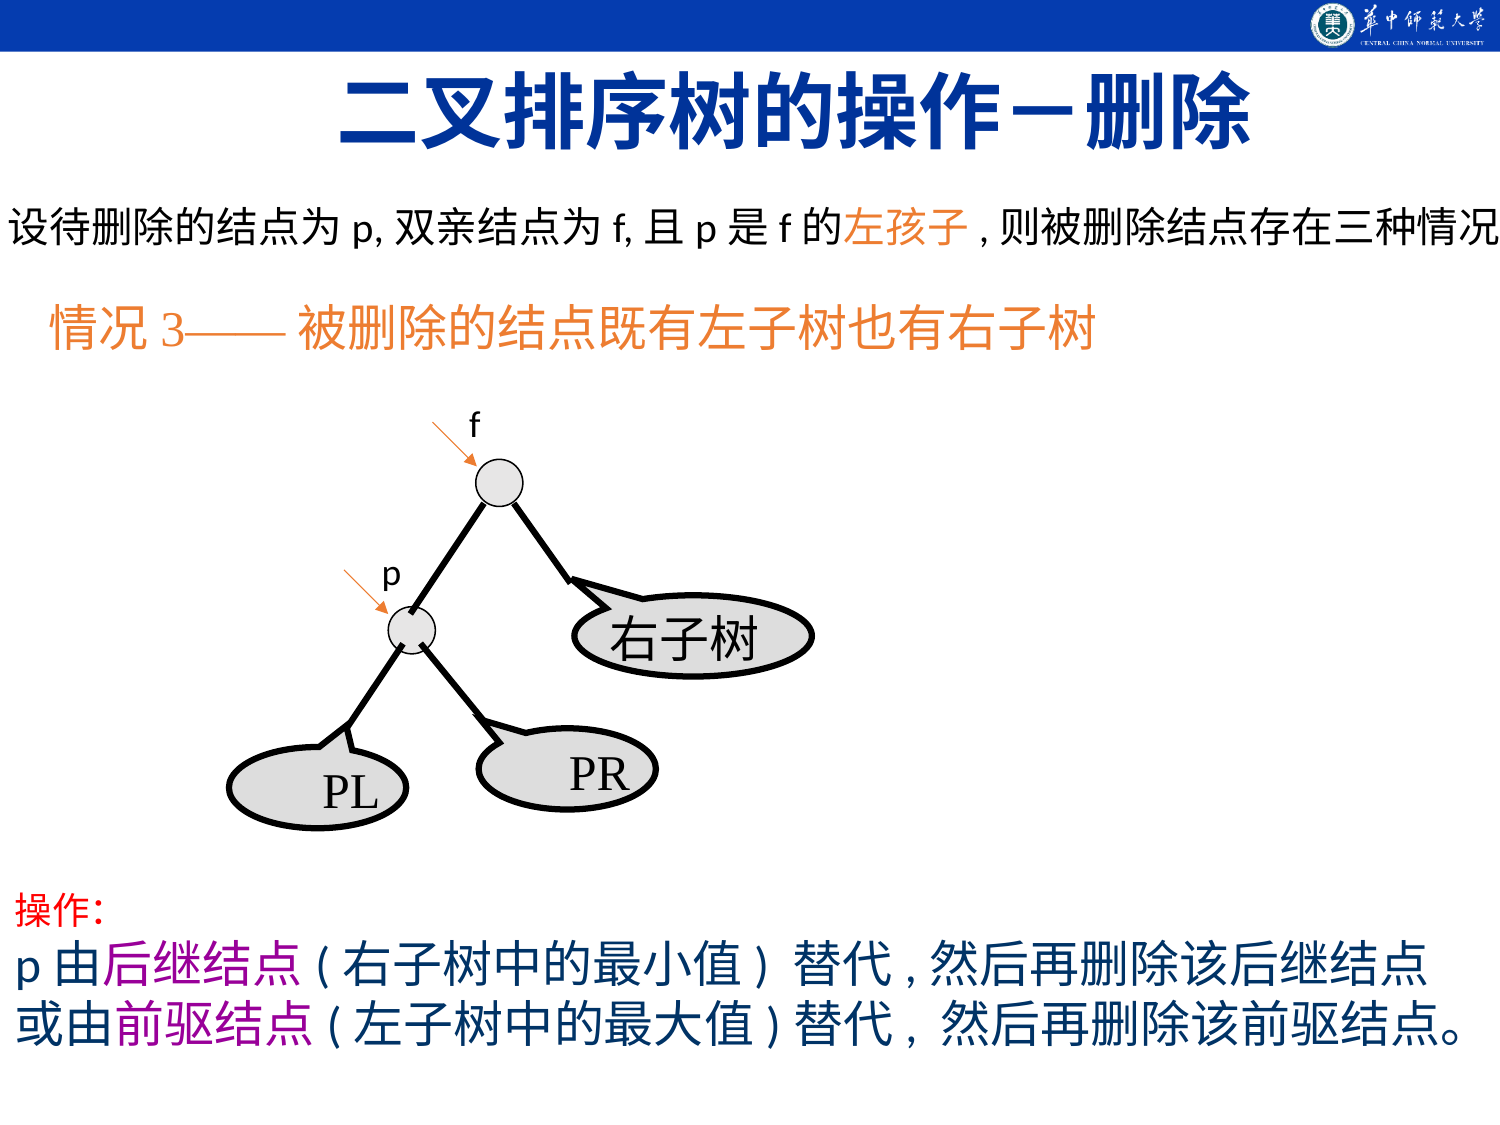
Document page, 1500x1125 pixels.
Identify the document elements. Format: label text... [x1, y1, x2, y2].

text_box [475, 459, 523, 507]
text_box 设待删除的结点为p,双亲结点为f,且p是f的左孩子,则被删除结点存在三种情况 [0, 193, 1500, 259]
text_box 操作： p由后继结点(右子树中的最小值) 替代,然后再删除该后继结点 或由前驱结点(左子树中的最大值)替代, 然后再删除该前驱结点。 [0, 879, 1500, 1060]
text_box 情况3——被删除的结点既有左子树也有右子树 [33, 289, 1456, 364]
text_box PL [228, 725, 407, 829]
text_box [388, 606, 436, 654]
text_box [463, 453, 477, 467]
text_box 二叉排序树的操作－删除 [321, 53, 1282, 166]
text_box [375, 601, 389, 615]
picture [1310, 2, 1486, 48]
text_box 右子树 [571, 578, 812, 677]
text_box p [366, 540, 417, 601]
text_box PR [478, 719, 656, 810]
text_box f [454, 392, 496, 453]
